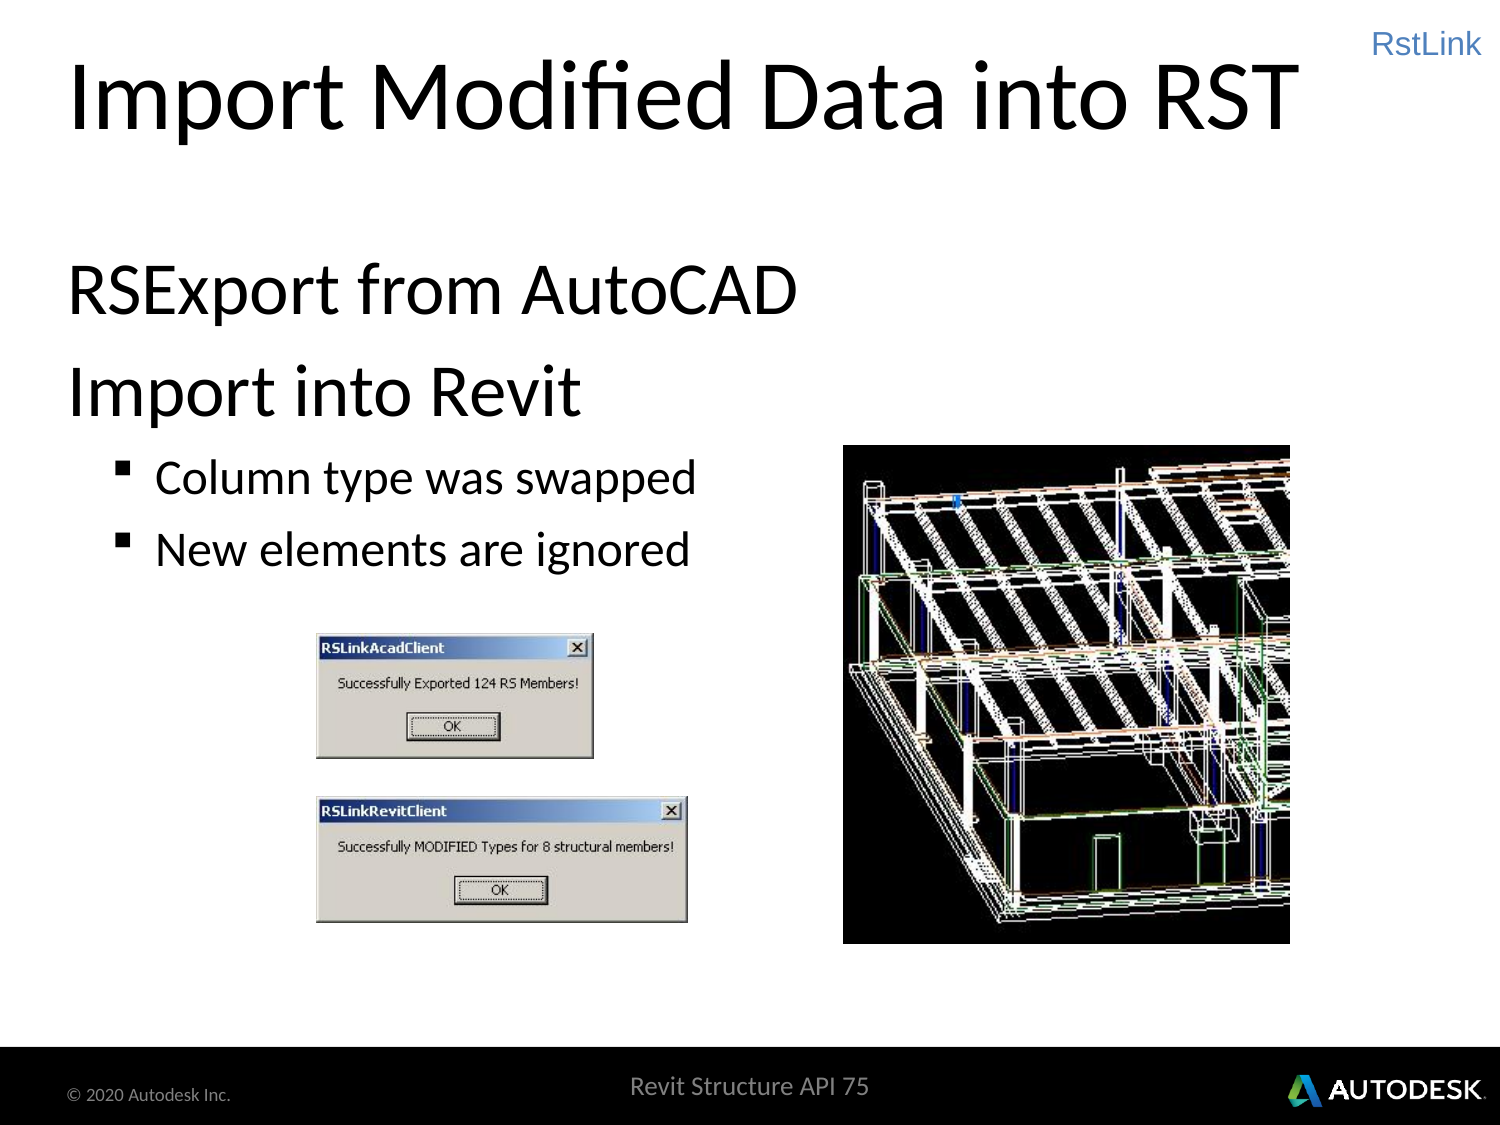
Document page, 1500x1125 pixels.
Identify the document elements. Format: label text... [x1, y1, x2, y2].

picture [316, 633, 594, 760]
picture [843, 445, 1290, 944]
title Import Modified Data into RST [52, 22, 1483, 185]
list RSExport from AutoCAD Import into Revit Column type was swapped New elements are ignored [52, 231, 938, 657]
text_box RstLink [1151, 22, 1483, 63]
picture [316, 796, 688, 923]
picture [0, 1046, 1500, 1125]
